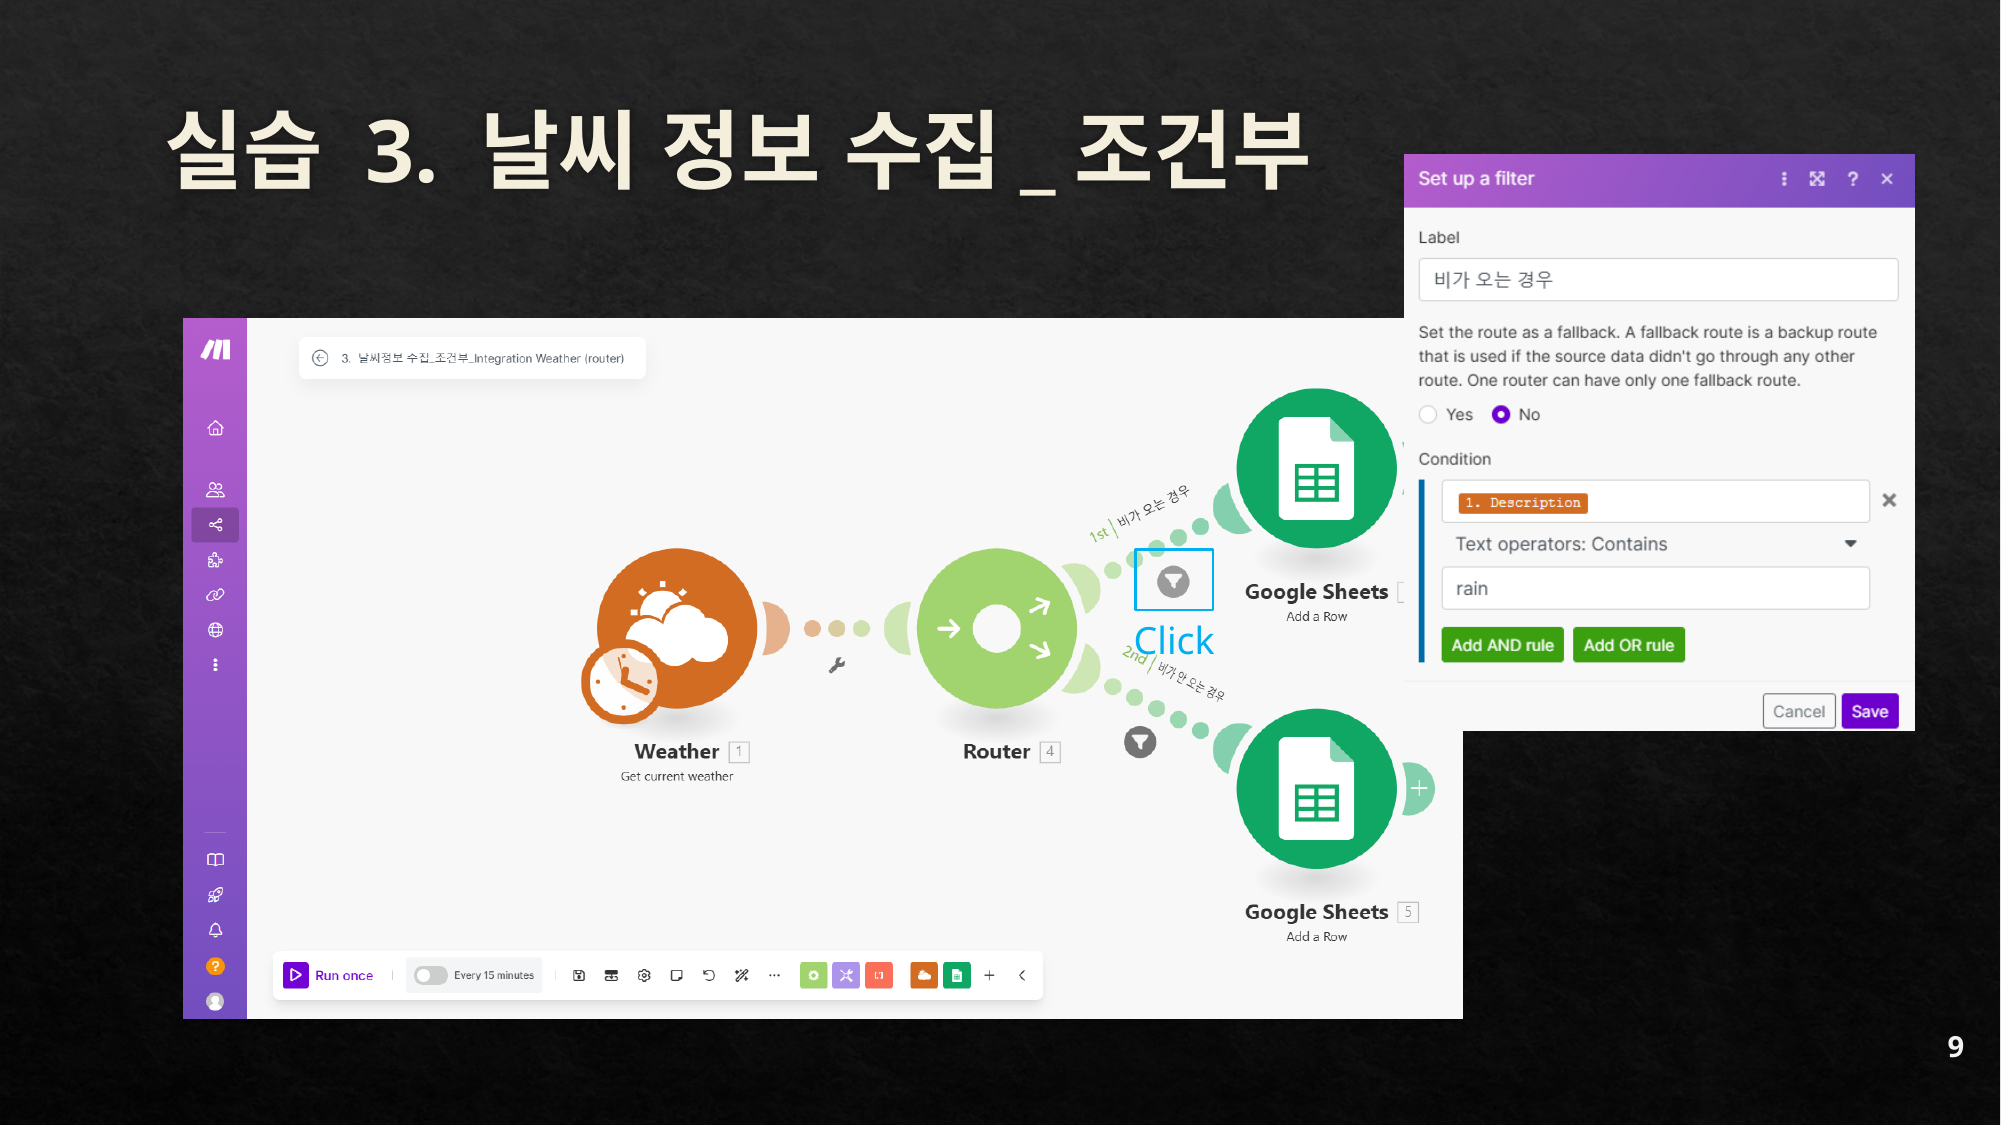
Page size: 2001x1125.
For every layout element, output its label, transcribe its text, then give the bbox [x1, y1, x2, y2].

slide_number 9 [1855, 1018, 1980, 1078]
picture [183, 154, 1915, 1019]
title 실습 3. 날씨 정보 수집_조건부 [149, 99, 1849, 209]
